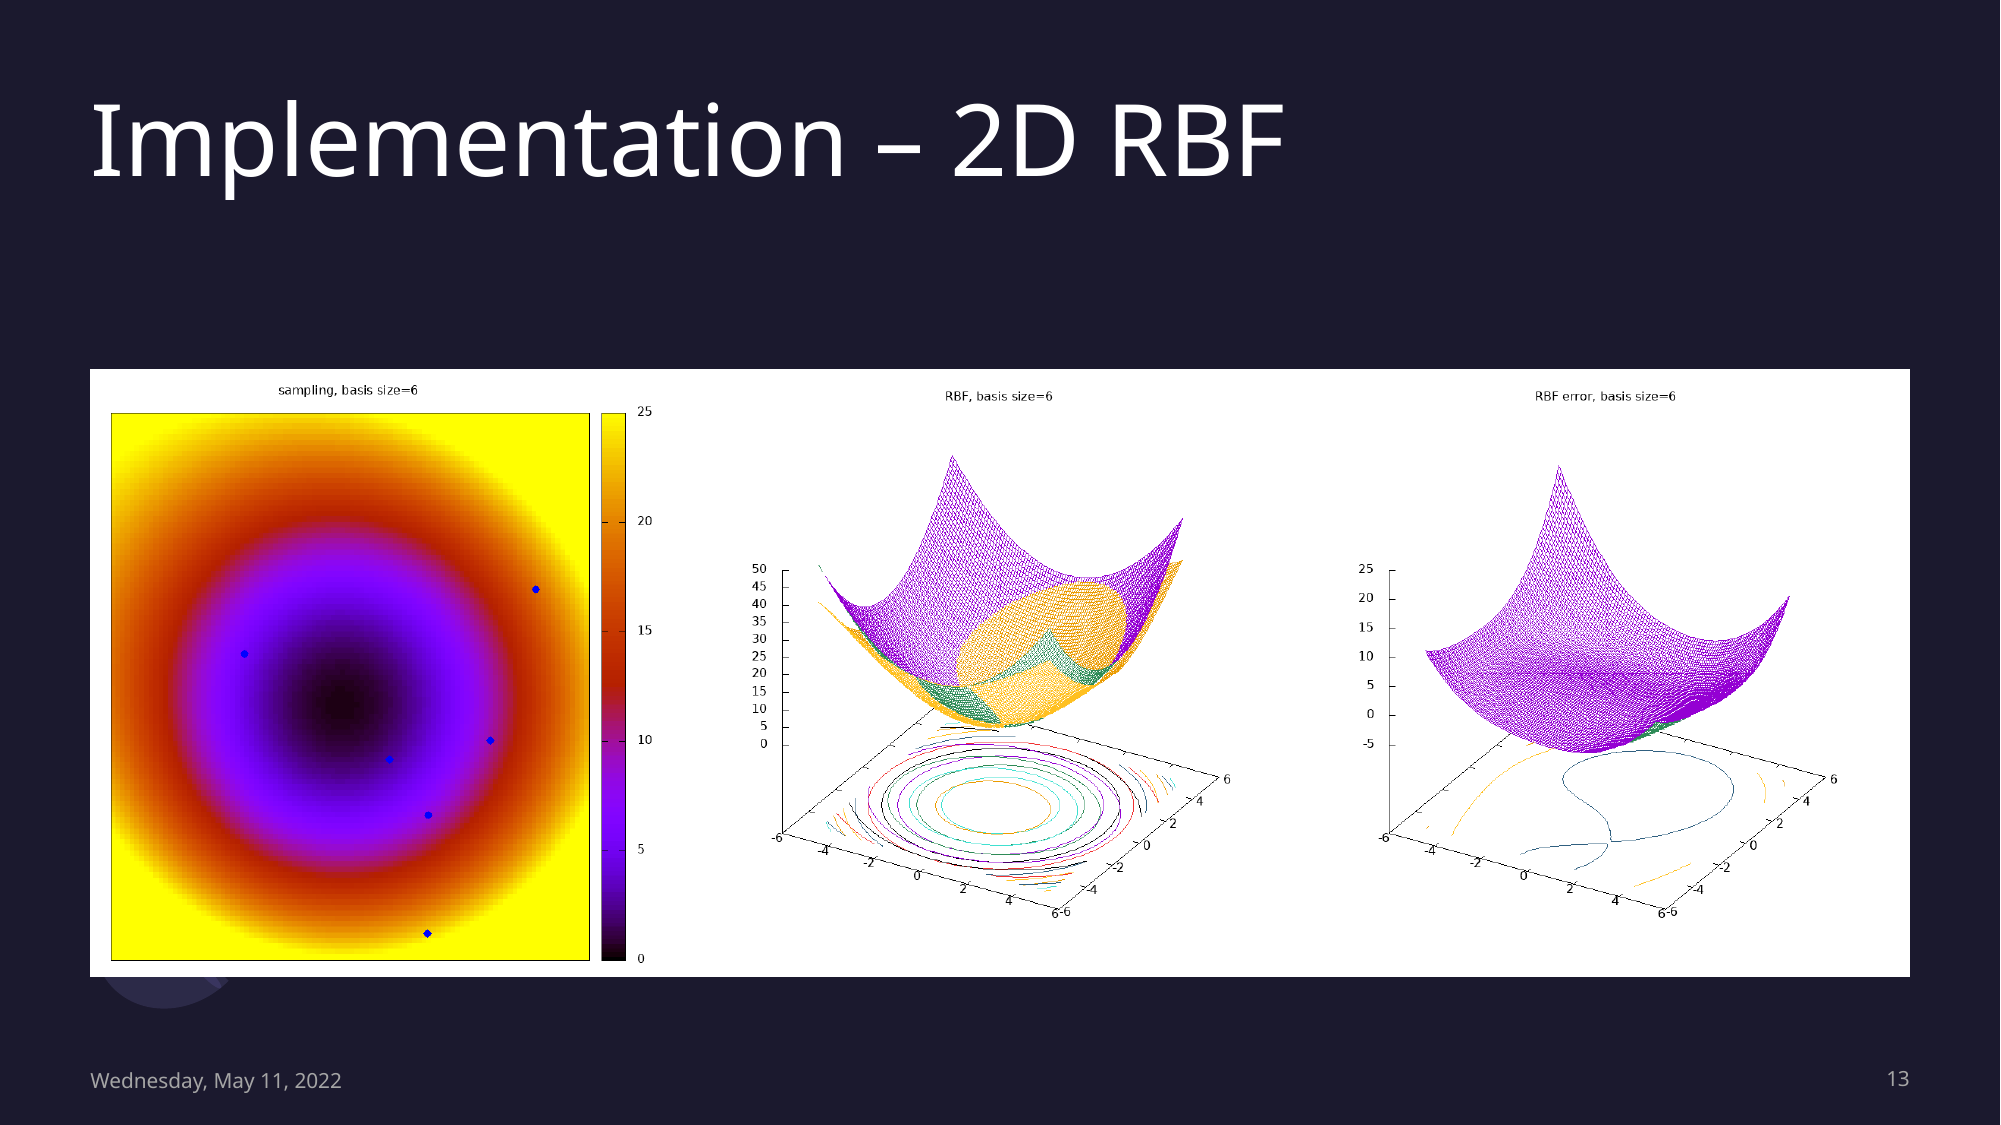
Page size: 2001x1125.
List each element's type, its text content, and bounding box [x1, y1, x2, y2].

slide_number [90, 1067, 522, 1093]
slide_number ‹#› [1632, 1067, 1910, 1093]
title Implementation – 2D RBF [90, 90, 1910, 224]
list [90, 369, 1910, 977]
